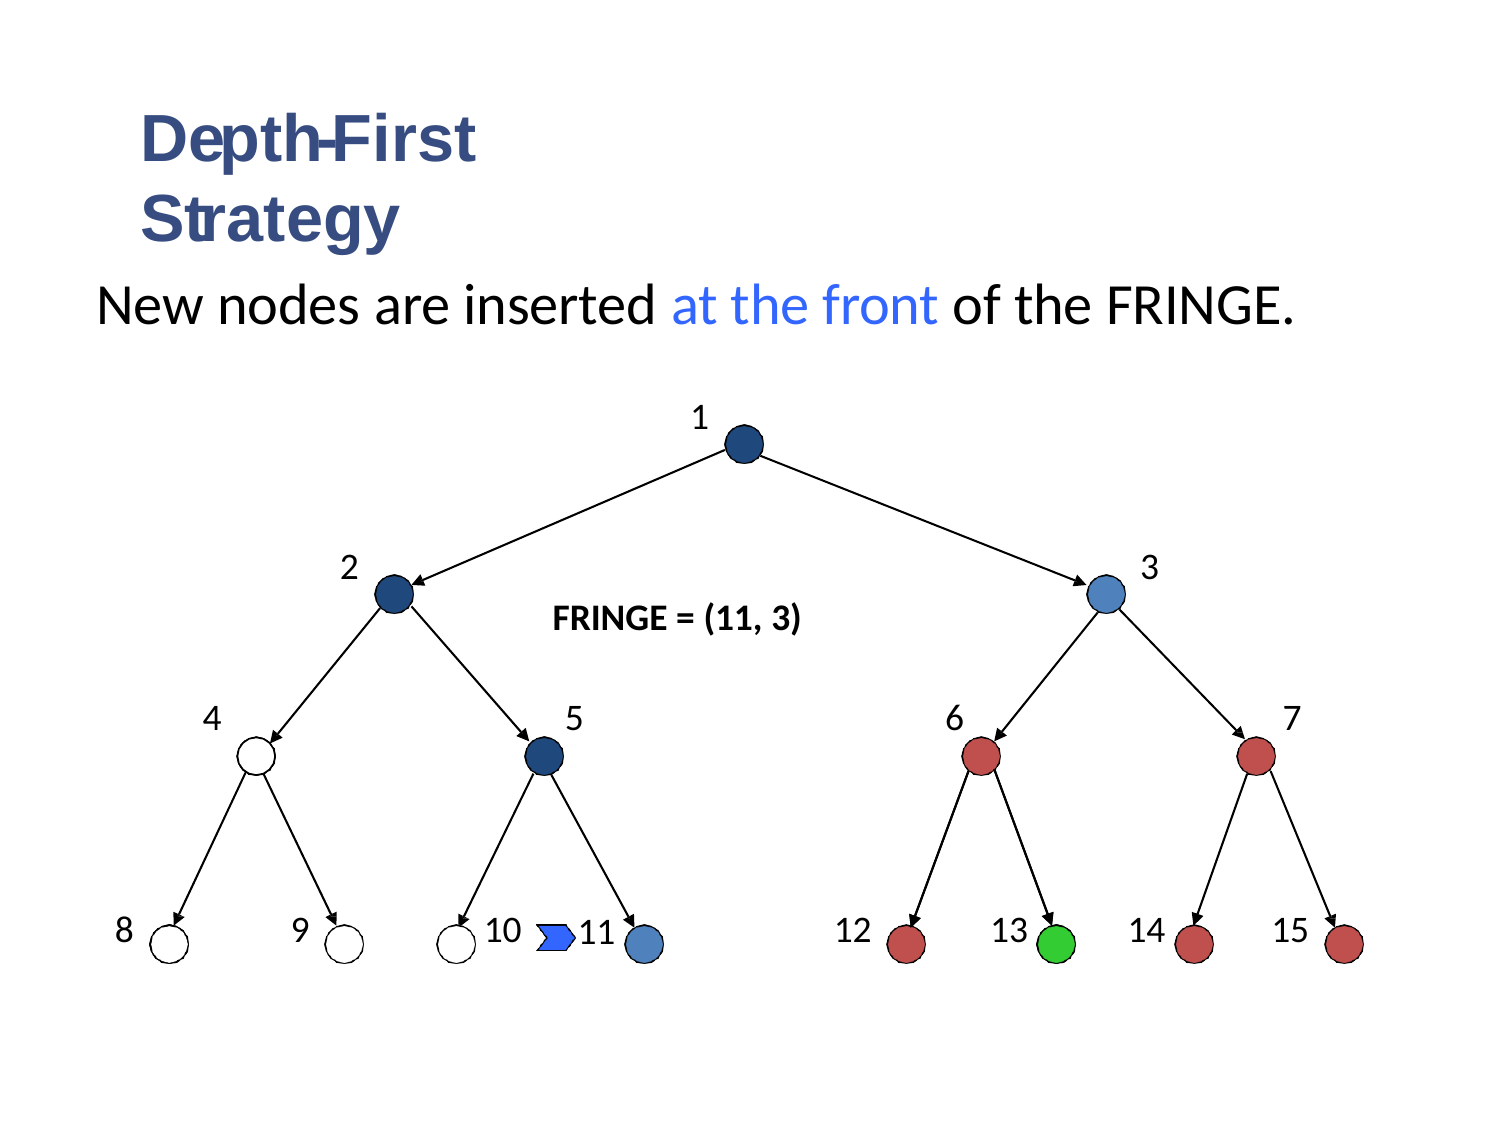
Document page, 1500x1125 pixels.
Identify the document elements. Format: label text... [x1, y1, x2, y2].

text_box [1127, 423, 1364, 964]
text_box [148, 423, 1126, 964]
text_box New nodes are inserted at the front of the FRINGE. [94, 264, 1307, 337]
title Depth-First Strategy [138, 92, 663, 264]
text_box 1 [687, 390, 712, 421]
text_box 8 [112, 903, 137, 951]
